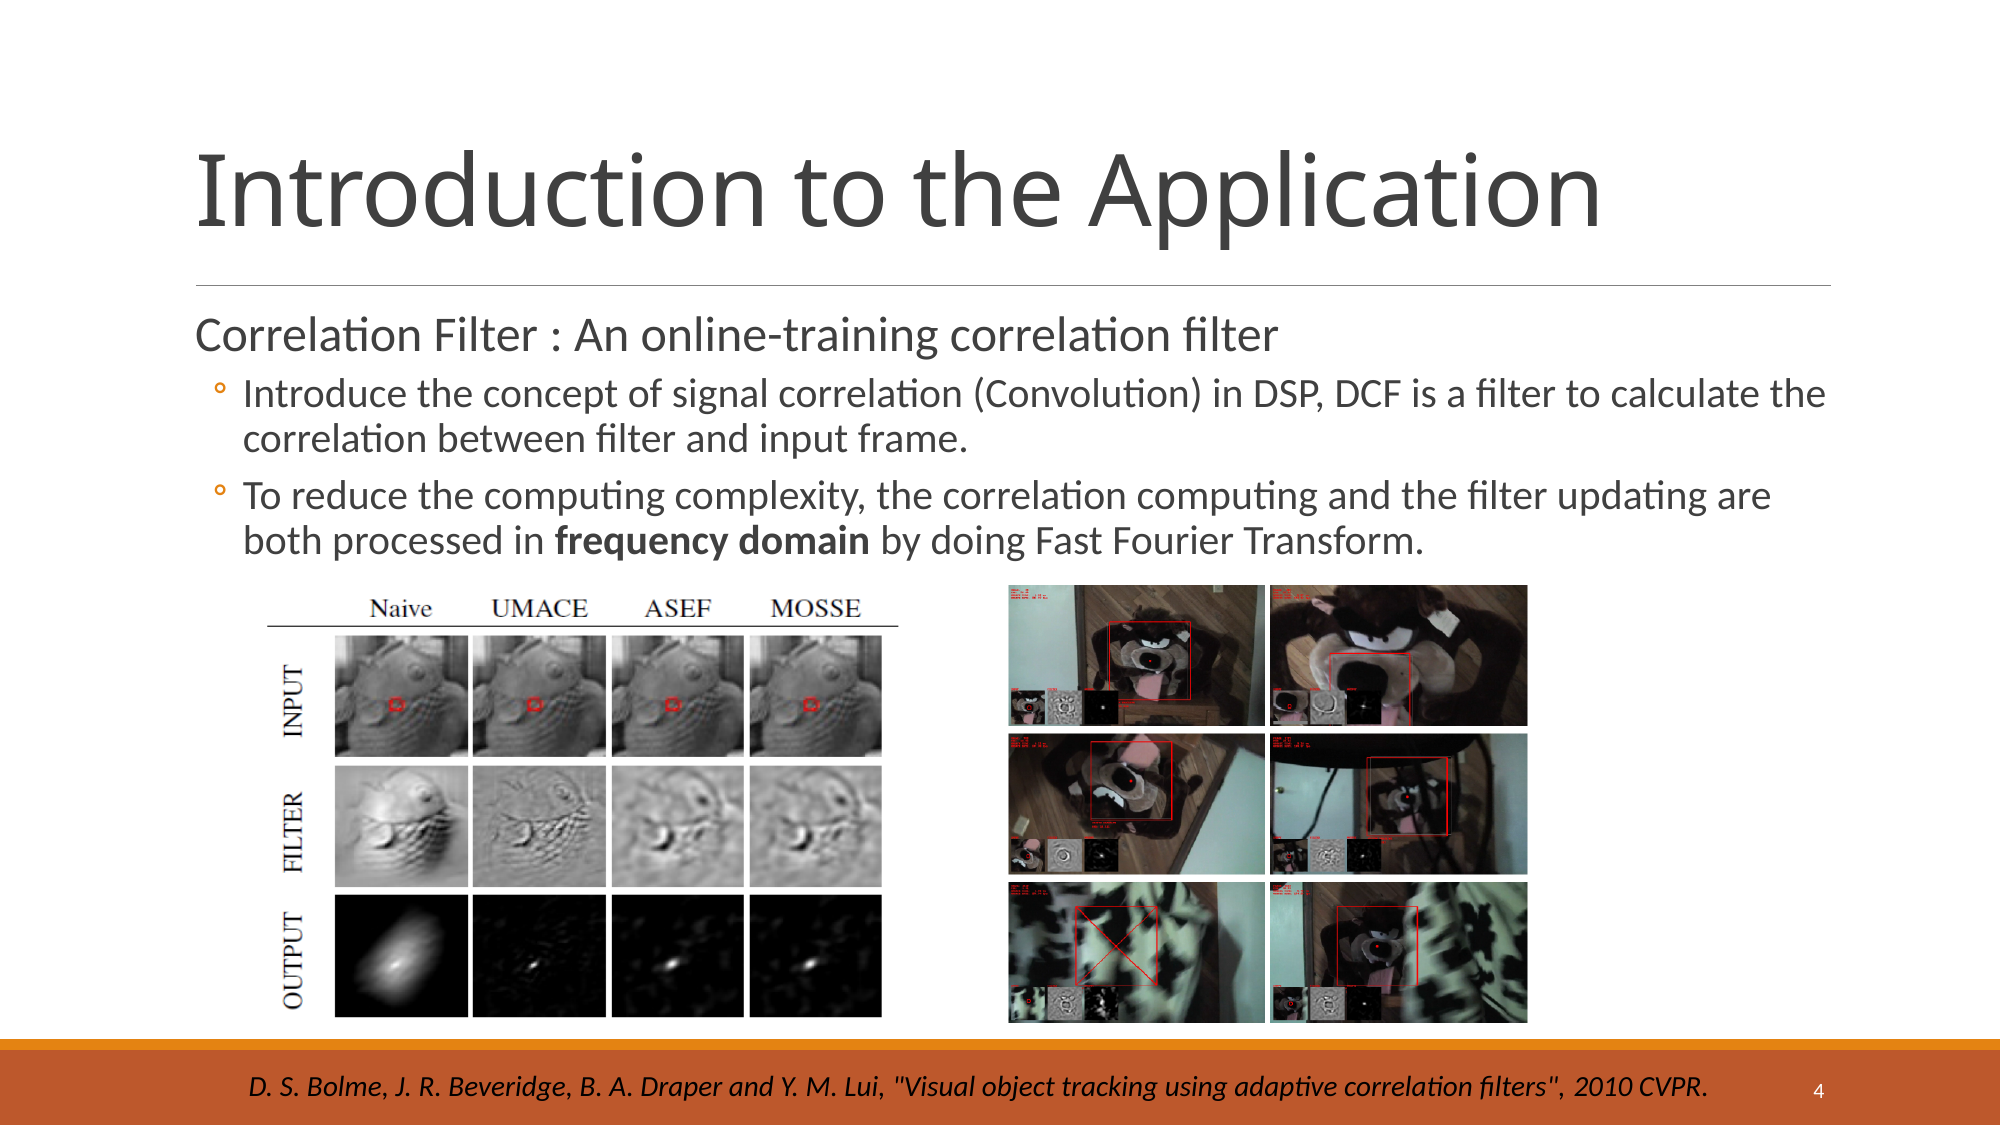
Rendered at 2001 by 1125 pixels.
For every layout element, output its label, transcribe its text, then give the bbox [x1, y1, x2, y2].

slide_number 4 [1624, 1059, 1840, 1120]
list Correlation Filter : An online-training correlation filter Introduce the concept of signal correlation (Convolution) in DSP, DCF is a filter to calculate the correlation between filter and input frame. To reduce the computing complexity, the correlation computing and the filter updating are both processed in frequency domain by doing Fast Fourier Transform. [180, 301, 1830, 962]
picture [259, 581, 902, 1026]
text_box D. S. Bolme, J. R. Beveridge, B. A. Draper and Y. M. Lui, "Visual object tracking using adaptive correlation filters", 2010 CVPR. [233, 1059, 1630, 1125]
title Introduction to the Application [180, 16, 1830, 255]
picture [1004, 582, 1531, 1026]
